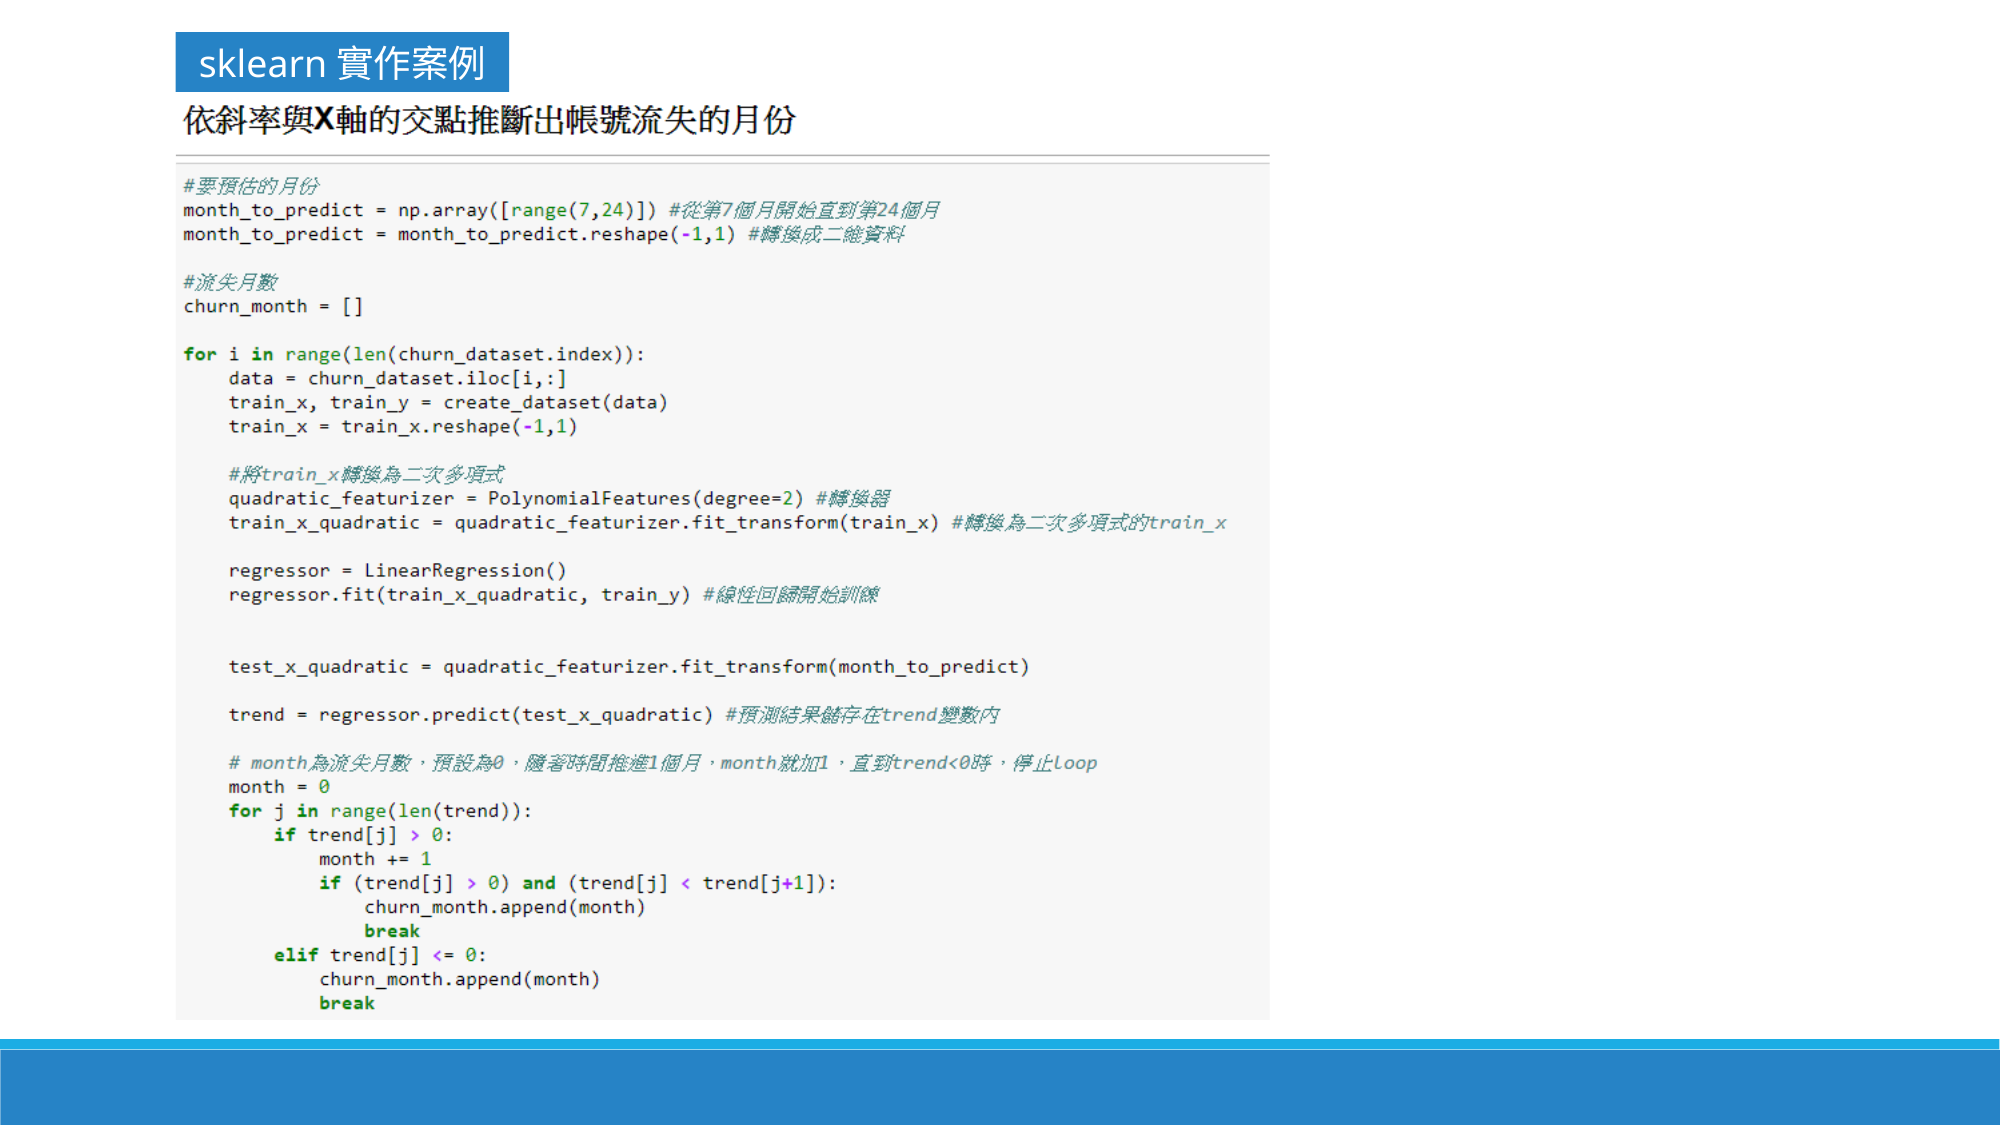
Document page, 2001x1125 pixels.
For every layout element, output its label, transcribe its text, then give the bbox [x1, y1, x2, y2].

text_box sklearn實作案例 [175, 32, 510, 91]
picture [175, 92, 1271, 1020]
